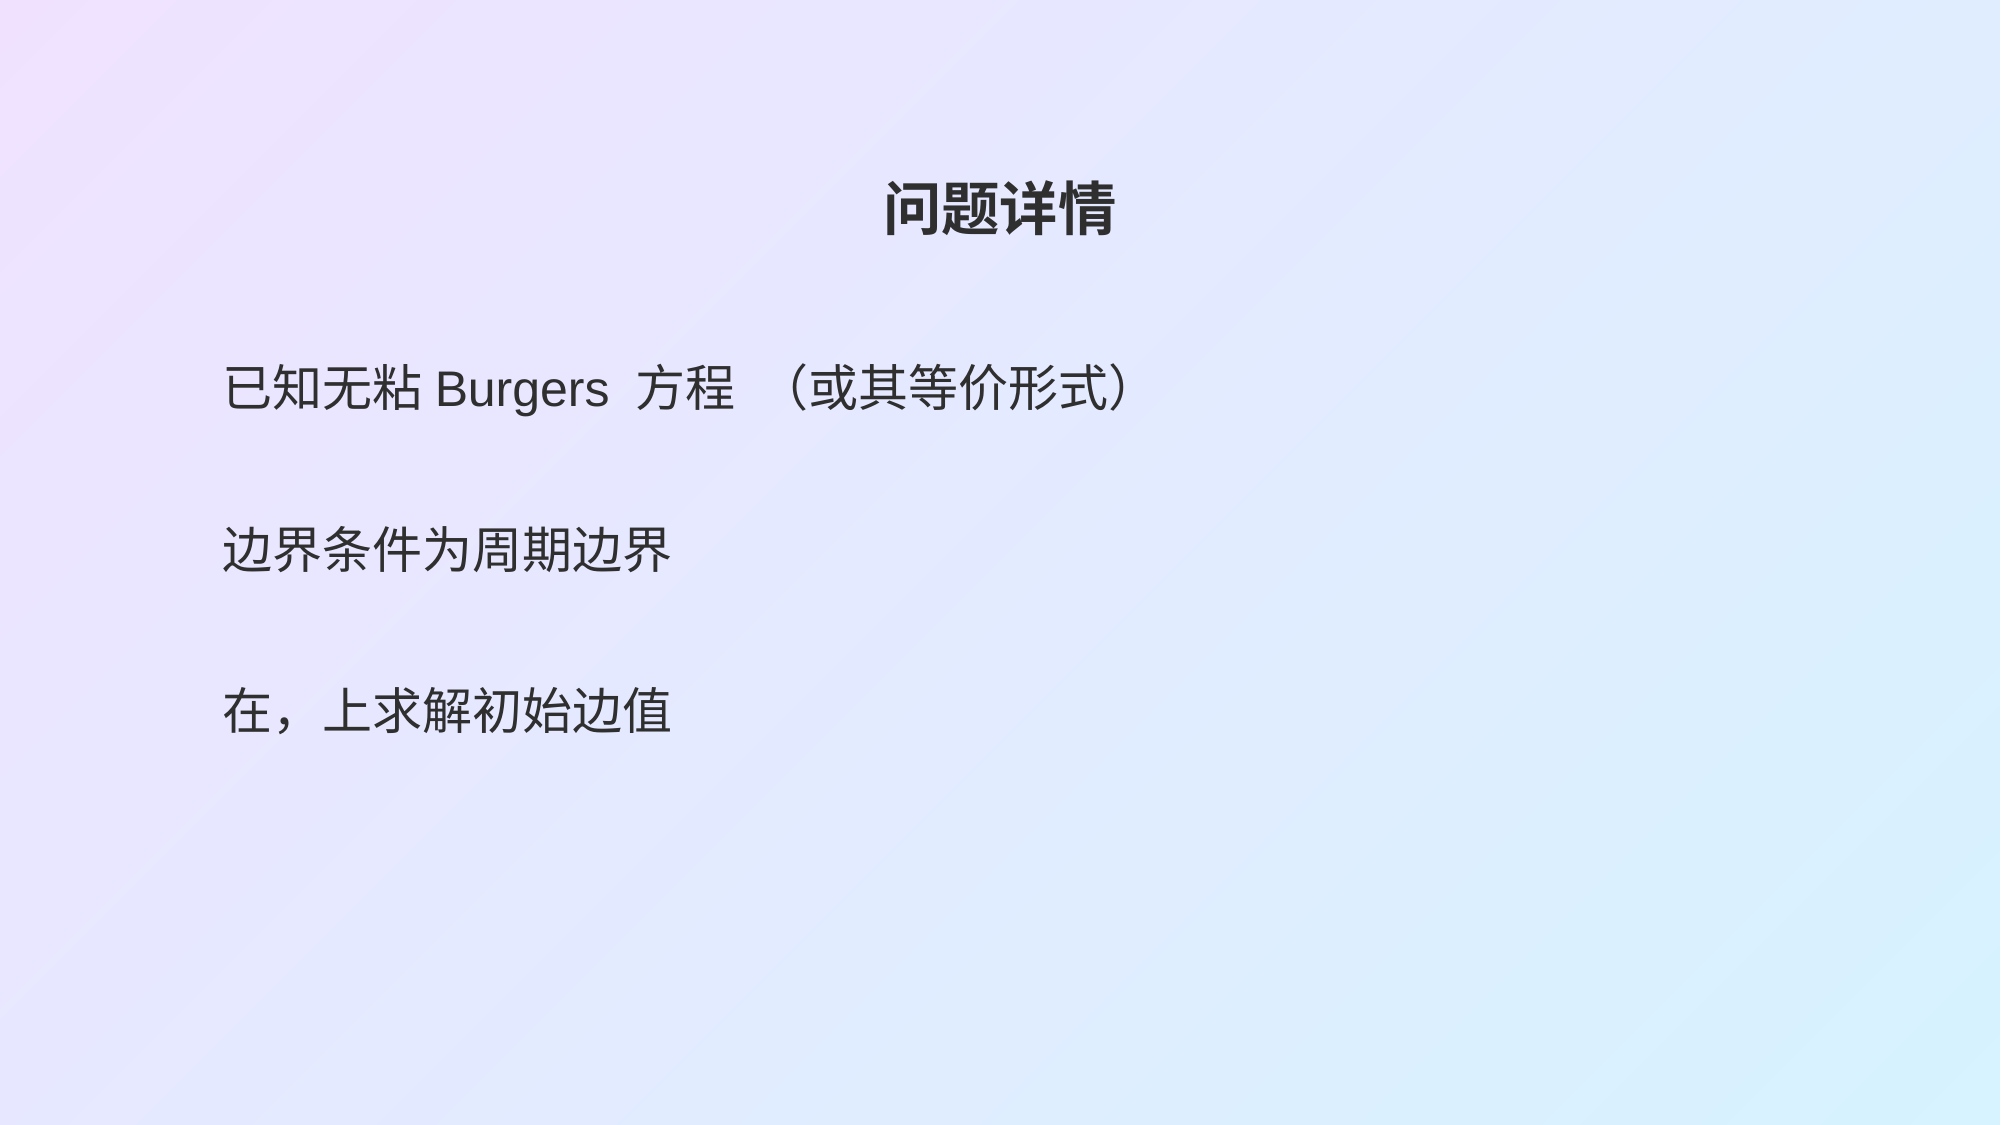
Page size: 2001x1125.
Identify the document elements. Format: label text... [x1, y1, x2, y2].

title 问题详情 [793, 164, 1207, 307]
